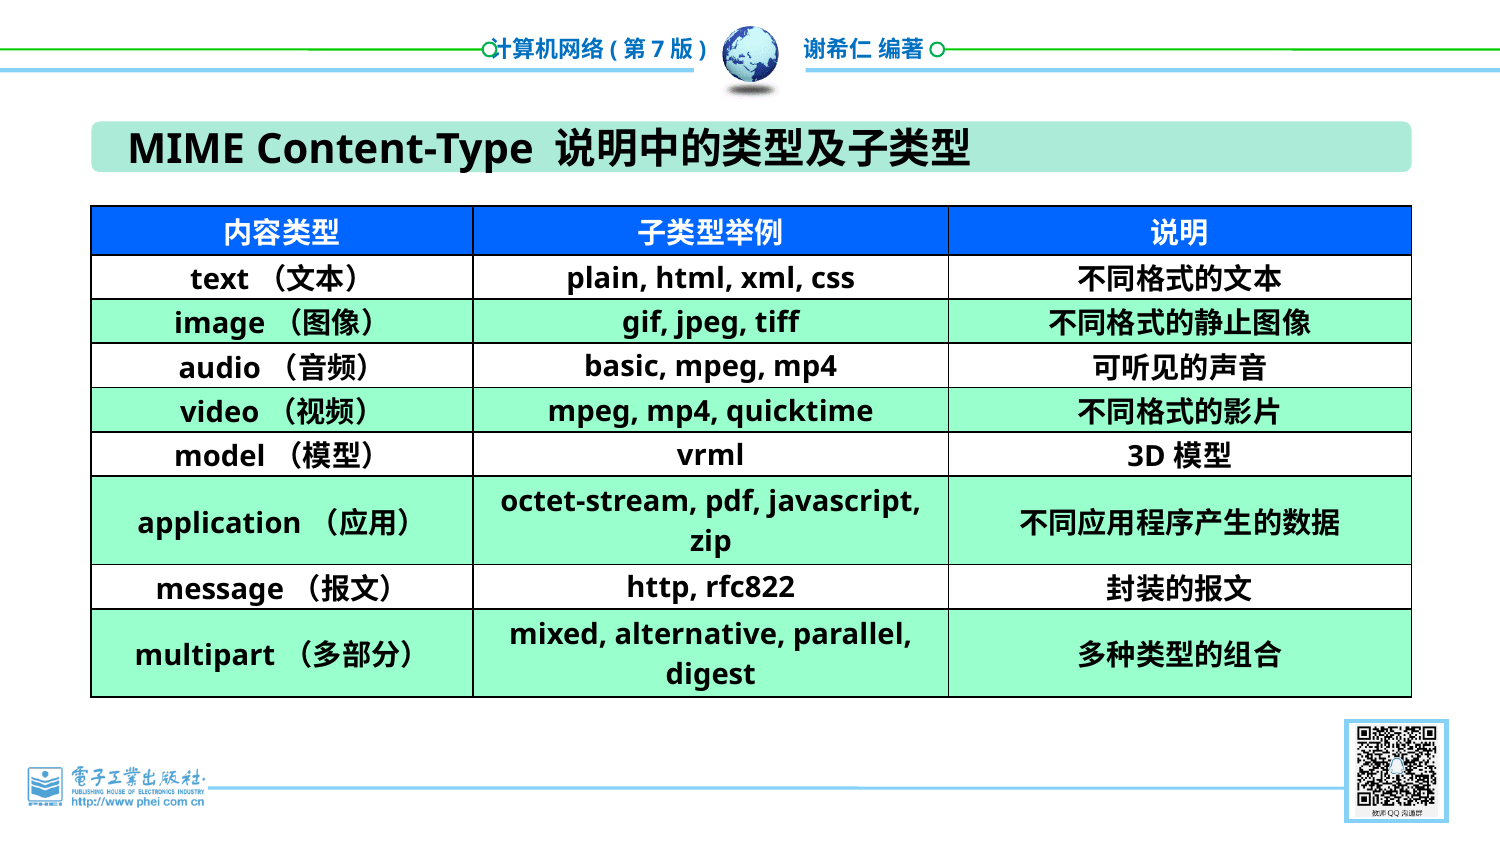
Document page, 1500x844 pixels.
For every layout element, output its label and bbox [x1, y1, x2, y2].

text_box [91, 114, 1412, 180]
picture [23, 764, 208, 809]
table_cell [474, 610, 948, 696]
table_cell [92, 477, 472, 564]
table_cell [474, 256, 948, 298]
table_cell [474, 300, 948, 342]
table_cell [92, 433, 472, 475]
table_cell [949, 477, 1411, 564]
table_cell [474, 477, 948, 564]
table_cell [92, 610, 472, 696]
table_cell [474, 388, 948, 431]
table_cell [949, 256, 1411, 298]
table_cell [92, 344, 472, 387]
table_cell [474, 565, 948, 608]
picture [1355, 724, 1438, 817]
table_header [474, 207, 948, 254]
table_header [949, 207, 1411, 254]
table_cell [949, 610, 1411, 696]
table_cell [949, 300, 1411, 342]
table_cell [949, 344, 1411, 387]
table_cell [949, 388, 1411, 431]
table_cell [474, 344, 948, 387]
table_cell [949, 565, 1411, 608]
table_cell [474, 433, 948, 475]
table_cell [92, 300, 472, 342]
table_cell [949, 433, 1411, 475]
table_cell [92, 388, 472, 431]
picture [720, 24, 780, 100]
table_cell [92, 565, 472, 608]
table_cell [92, 256, 472, 298]
table_header [92, 207, 472, 254]
